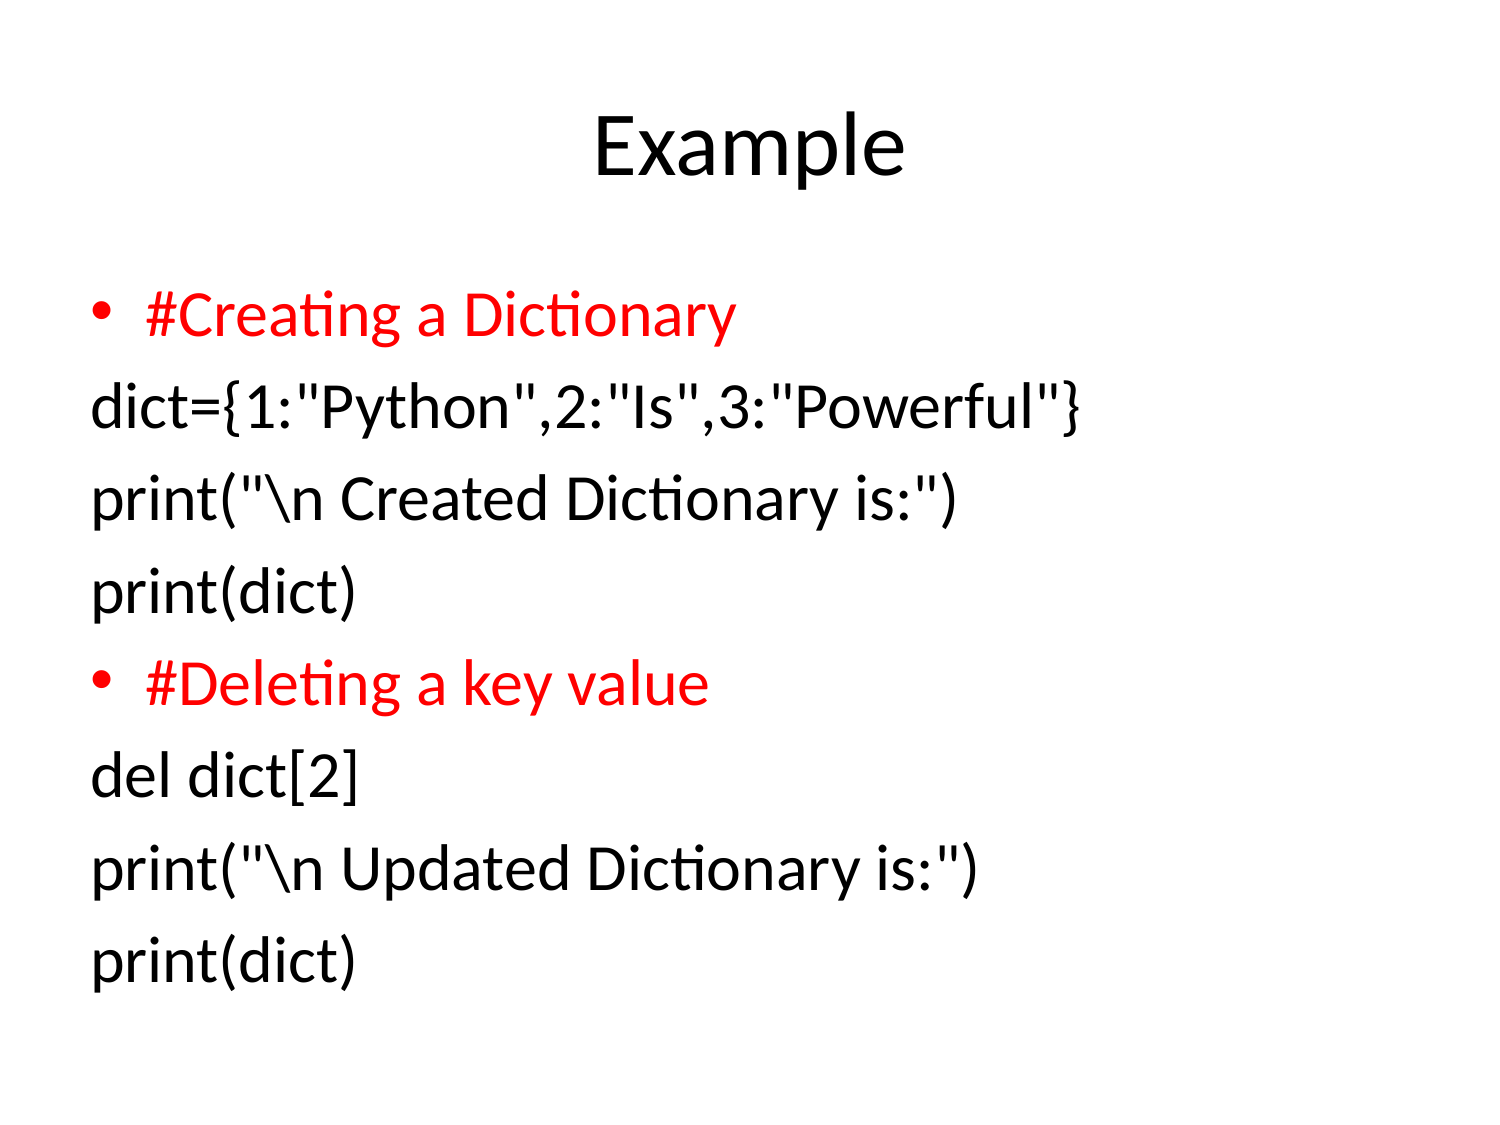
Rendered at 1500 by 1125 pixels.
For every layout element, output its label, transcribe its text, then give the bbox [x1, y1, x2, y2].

list #Creating a Dictionary dict={1:"Python",2:"Is",3:"Powerful"} print("\n Created Dictionary is:") print(dict) #Deleting a key value del dict[2] print("\n Updated Dictionary is:") print(dict) [75, 262, 1425, 1005]
title Example [75, 45, 1425, 233]
